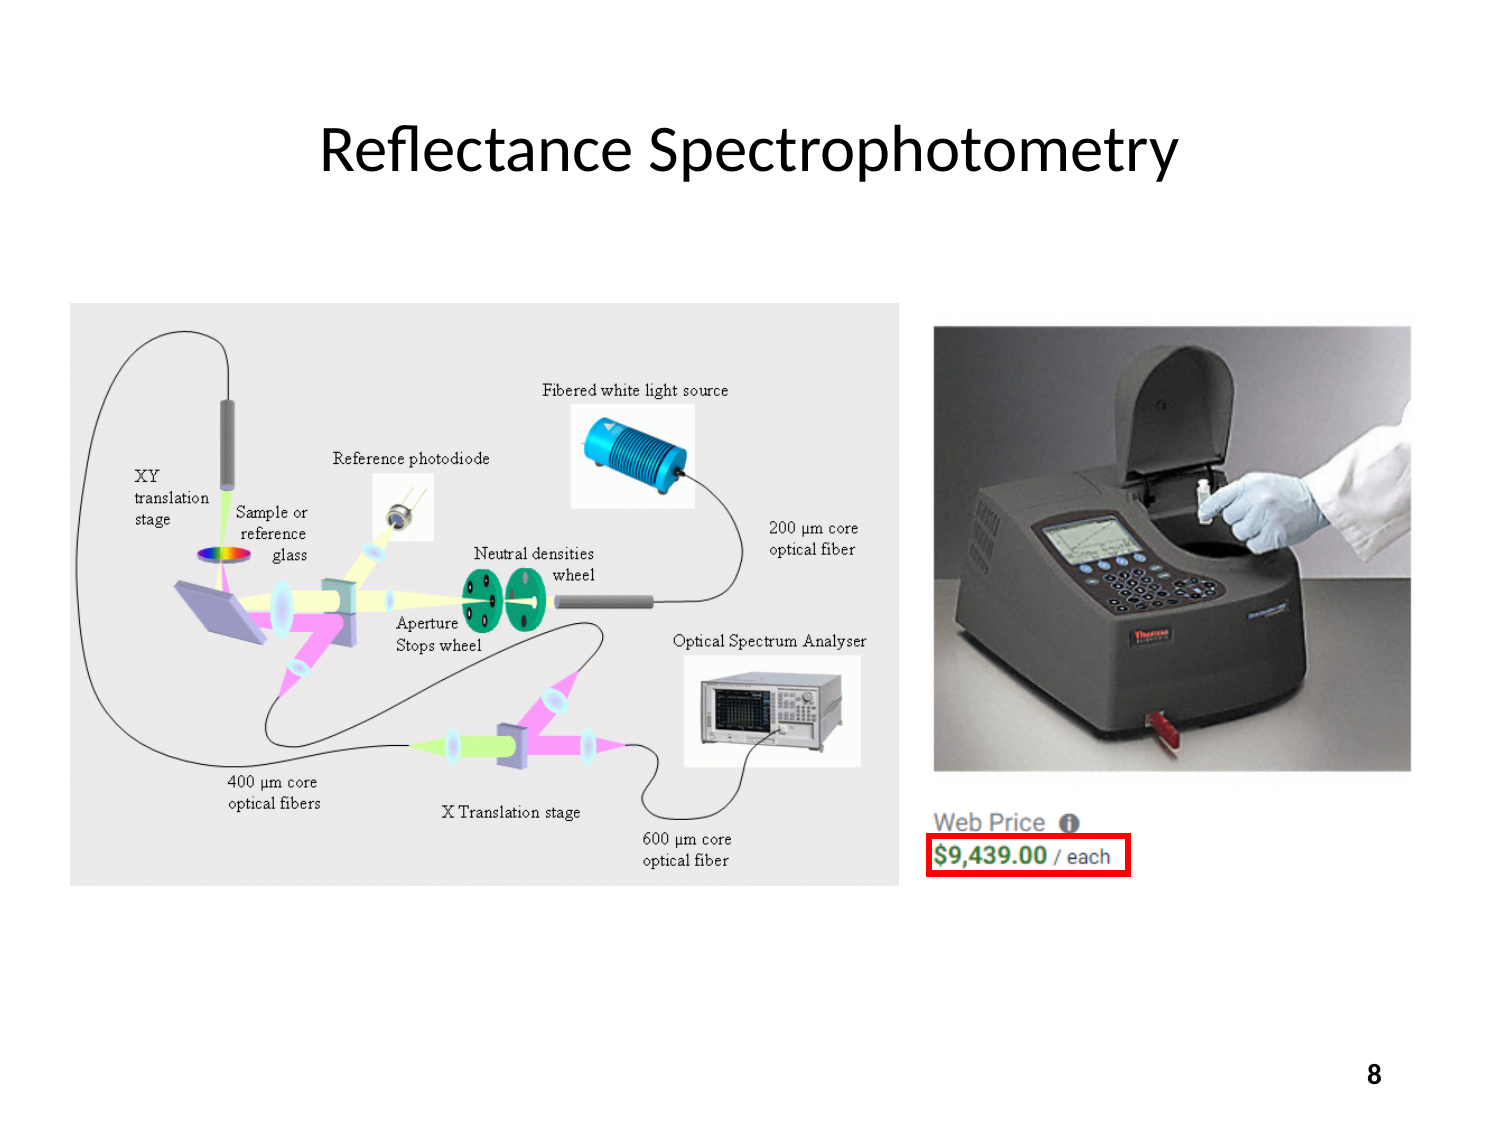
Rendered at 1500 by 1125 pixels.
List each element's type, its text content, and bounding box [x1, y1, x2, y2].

slide_number 8 [1059, 1042, 1397, 1103]
title Reflectance Spectrophotometry [103, 59, 1397, 241]
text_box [70, 303, 1430, 886]
